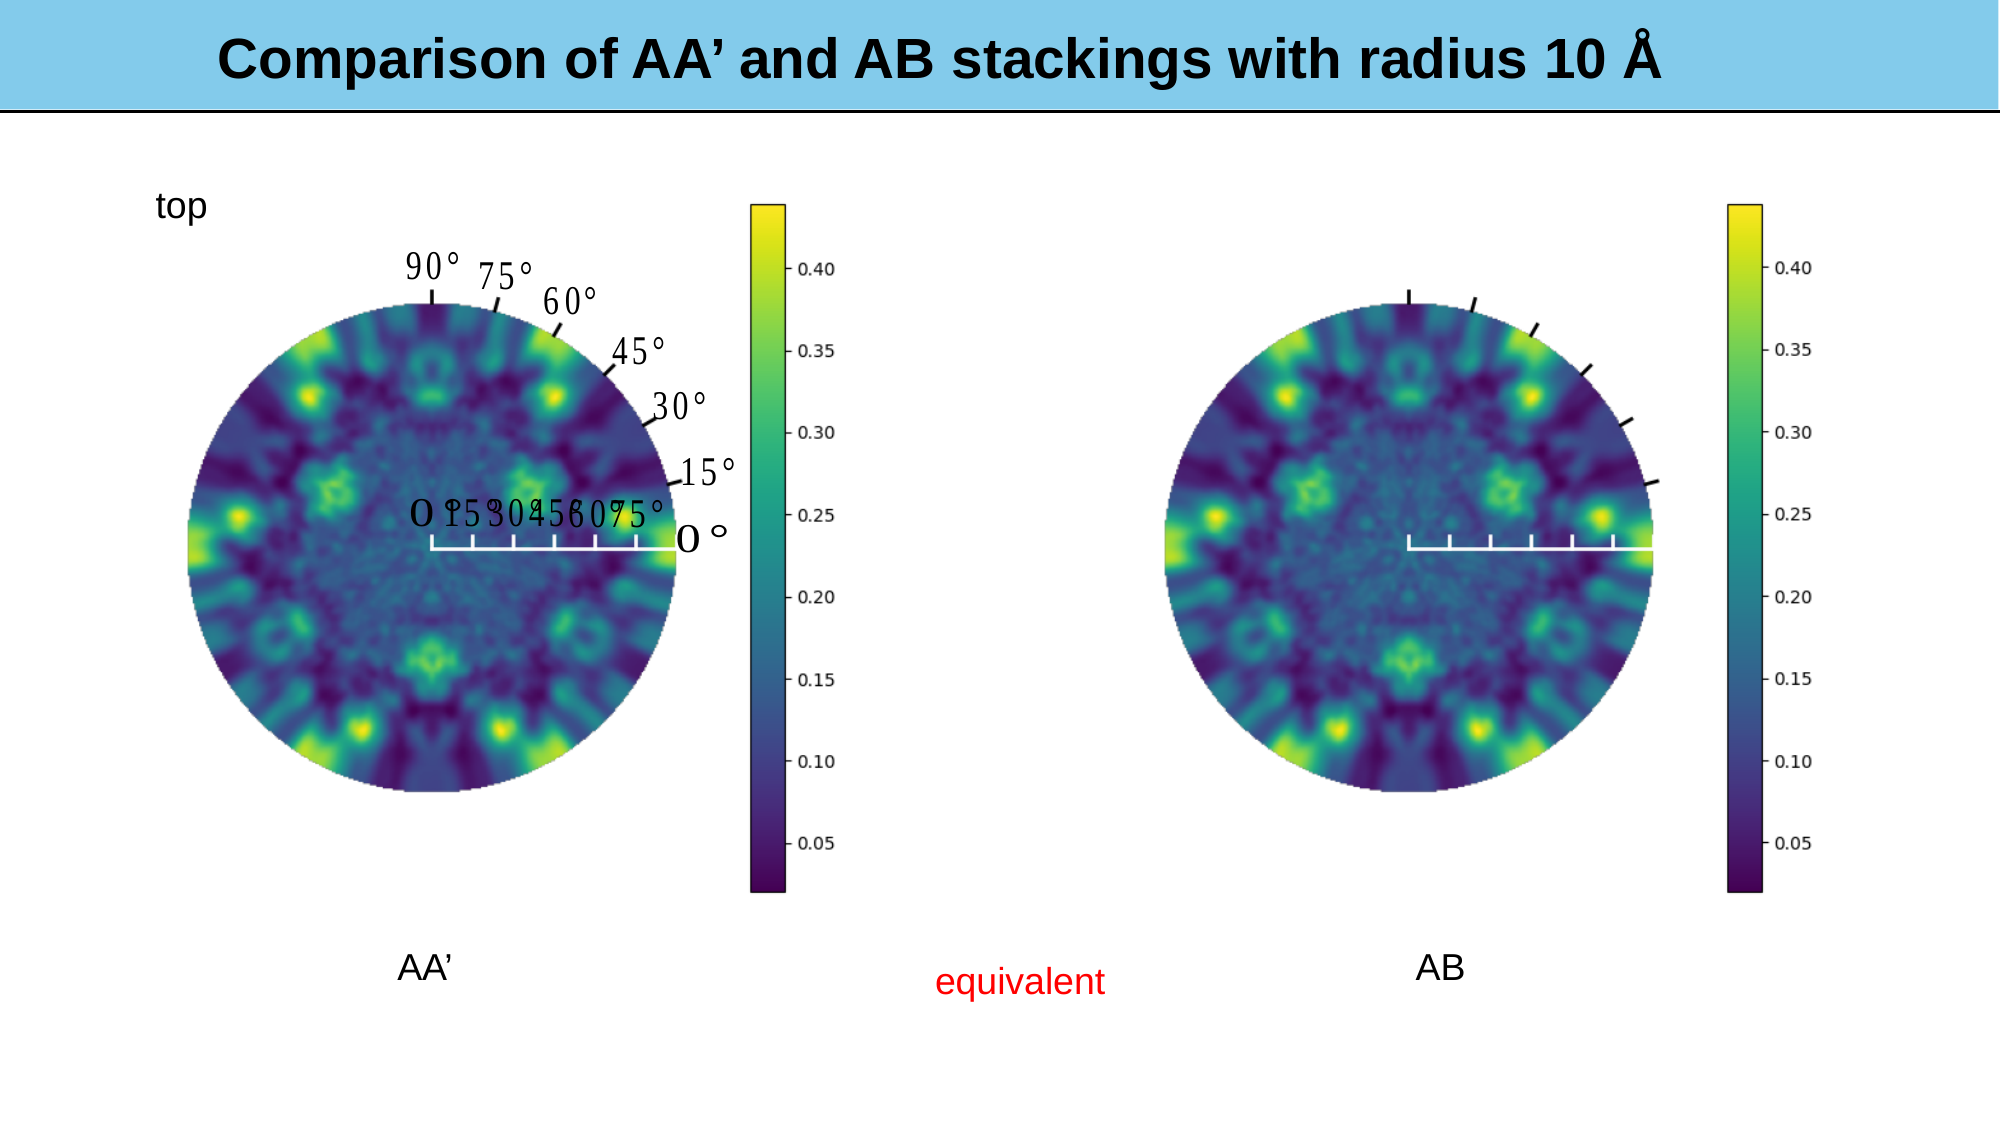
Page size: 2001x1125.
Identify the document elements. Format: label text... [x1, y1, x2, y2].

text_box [405, 243, 736, 563]
text_box top [140, 173, 231, 234]
text_box AB [1400, 935, 1529, 996]
picture [1162, 197, 1815, 900]
text_box AA’ [382, 935, 511, 996]
picture [185, 197, 837, 900]
text_box equivalent [920, 949, 1144, 1010]
text_box Comparison of AA’ and AB stackings with radius 10 Å [198, 14, 1711, 98]
